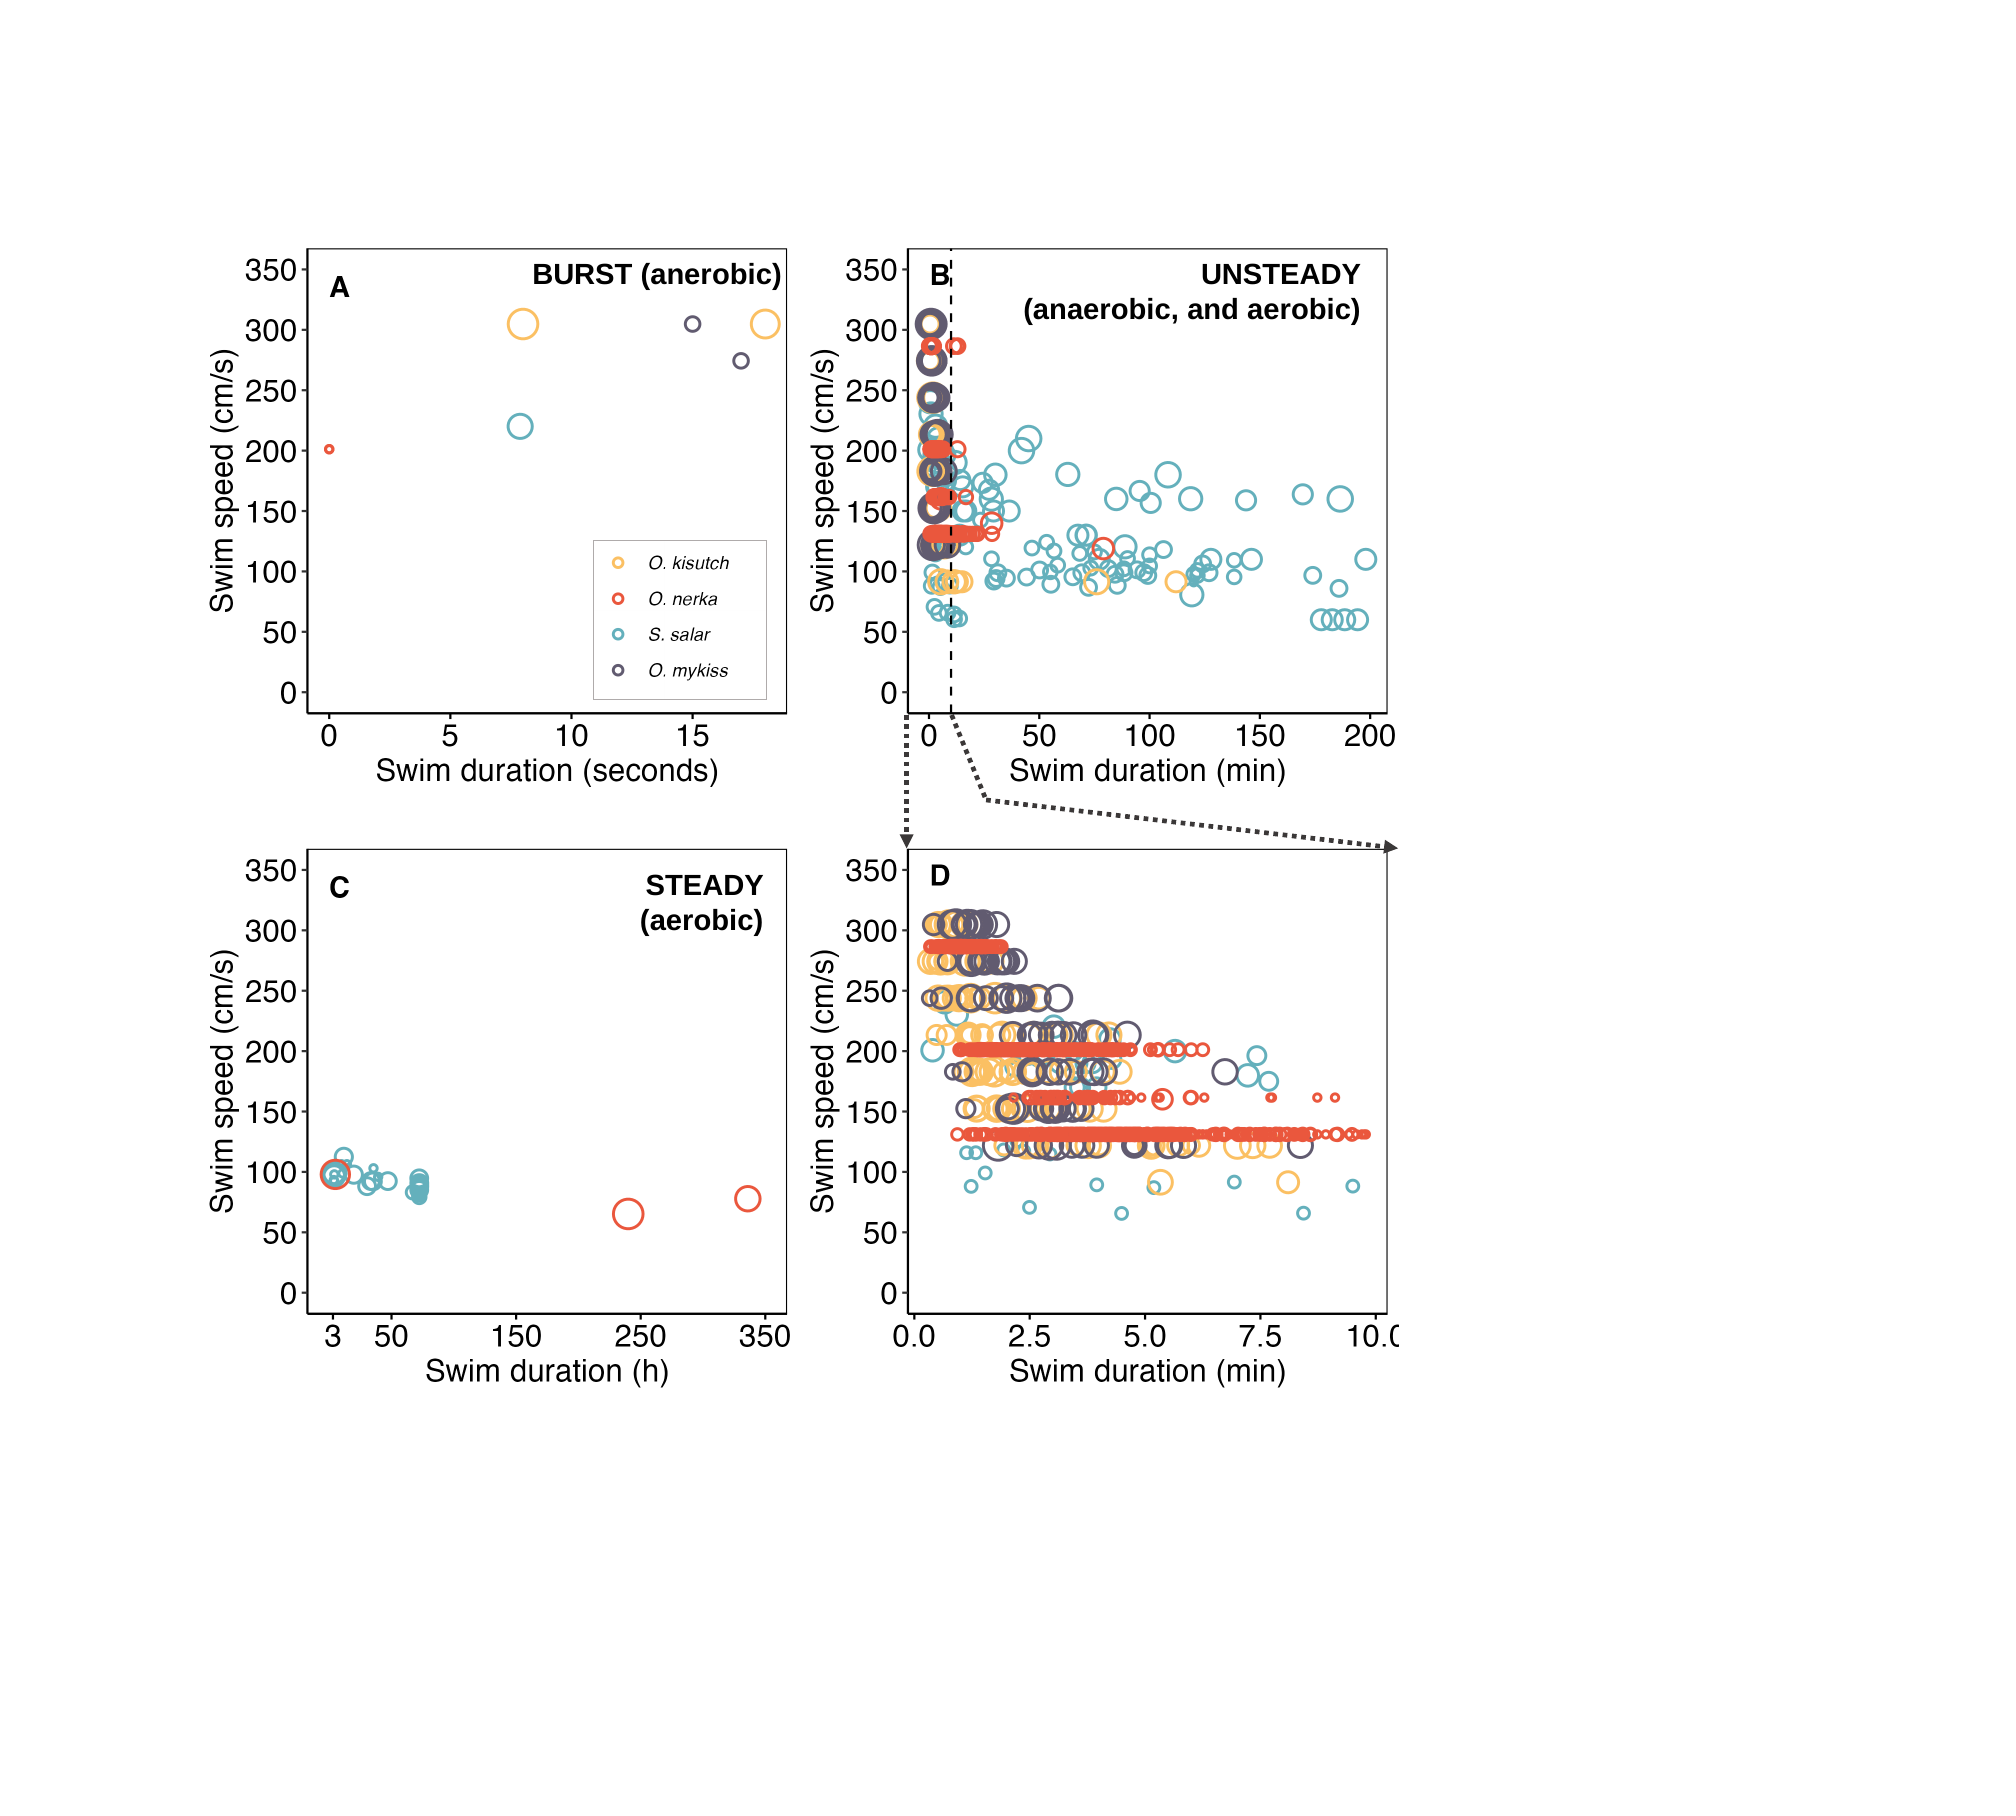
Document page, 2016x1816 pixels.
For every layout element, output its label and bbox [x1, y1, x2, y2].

text_box [951, 714, 987, 800]
picture [198, 199, 1399, 1400]
text_box [986, 799, 1398, 849]
